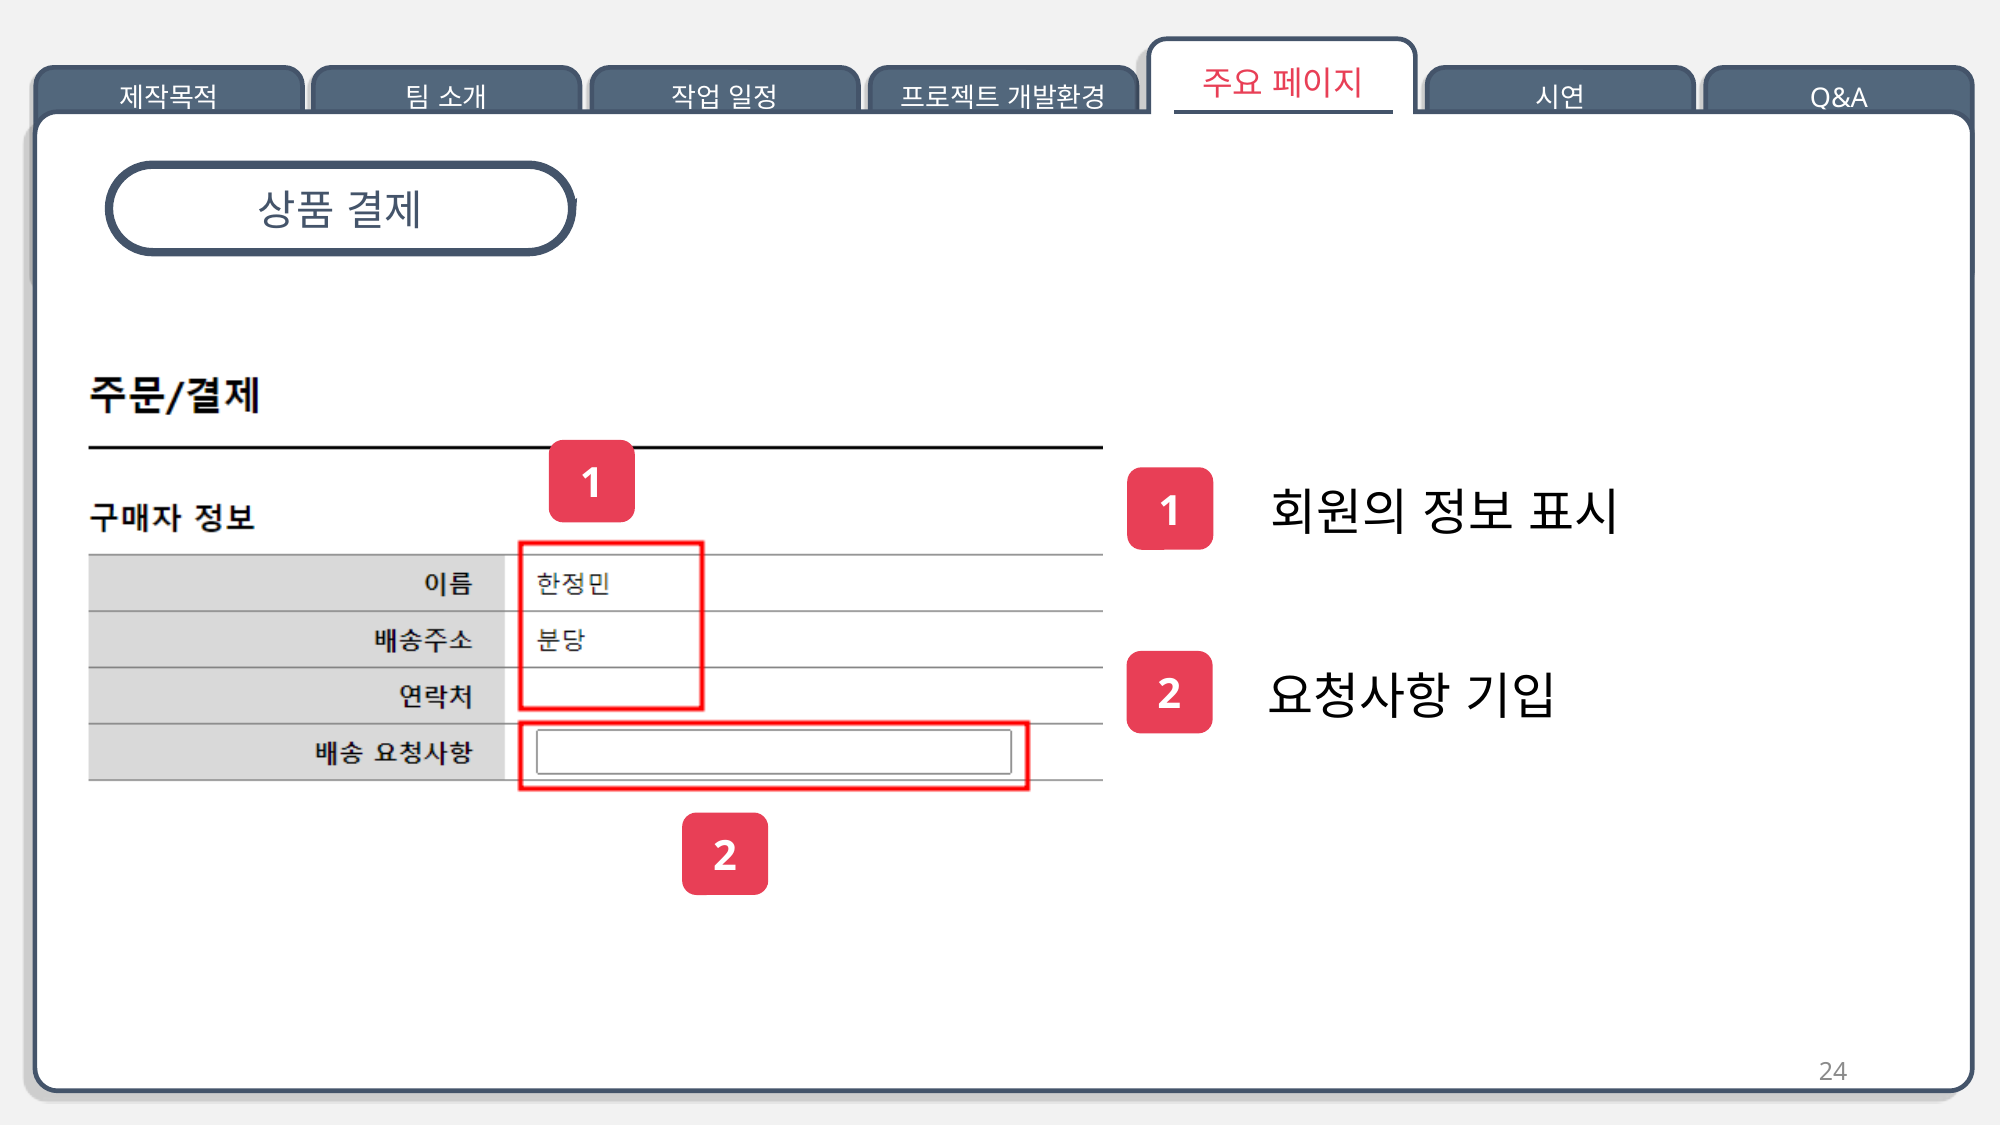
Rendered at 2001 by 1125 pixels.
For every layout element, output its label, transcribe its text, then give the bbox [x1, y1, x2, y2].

text_box 1 [1127, 467, 1214, 550]
picture [56, 354, 1103, 814]
text_box 회원의 정보 표시 [1256, 472, 1953, 549]
text_box 2 [682, 814, 769, 896]
text_box 시연 [1426, 66, 1695, 110]
text_box 주요 페이지 [1165, 54, 1401, 110]
text_box 작업 일정 [590, 66, 860, 110]
text_box 2 [1126, 650, 1213, 734]
text_box 상품 결제 [108, 164, 573, 253]
text_box 제작목적 [34, 66, 304, 123]
text_box 프로젝트 개발환경 [869, 66, 1137, 110]
text_box 팀 소개 [312, 66, 582, 110]
text_box [33, 37, 1974, 1092]
text_box 요청사항 기입 [1253, 657, 1931, 733]
text_box Q&A [1704, 66, 1974, 130]
slide_number 24 [1412, 1042, 1863, 1103]
